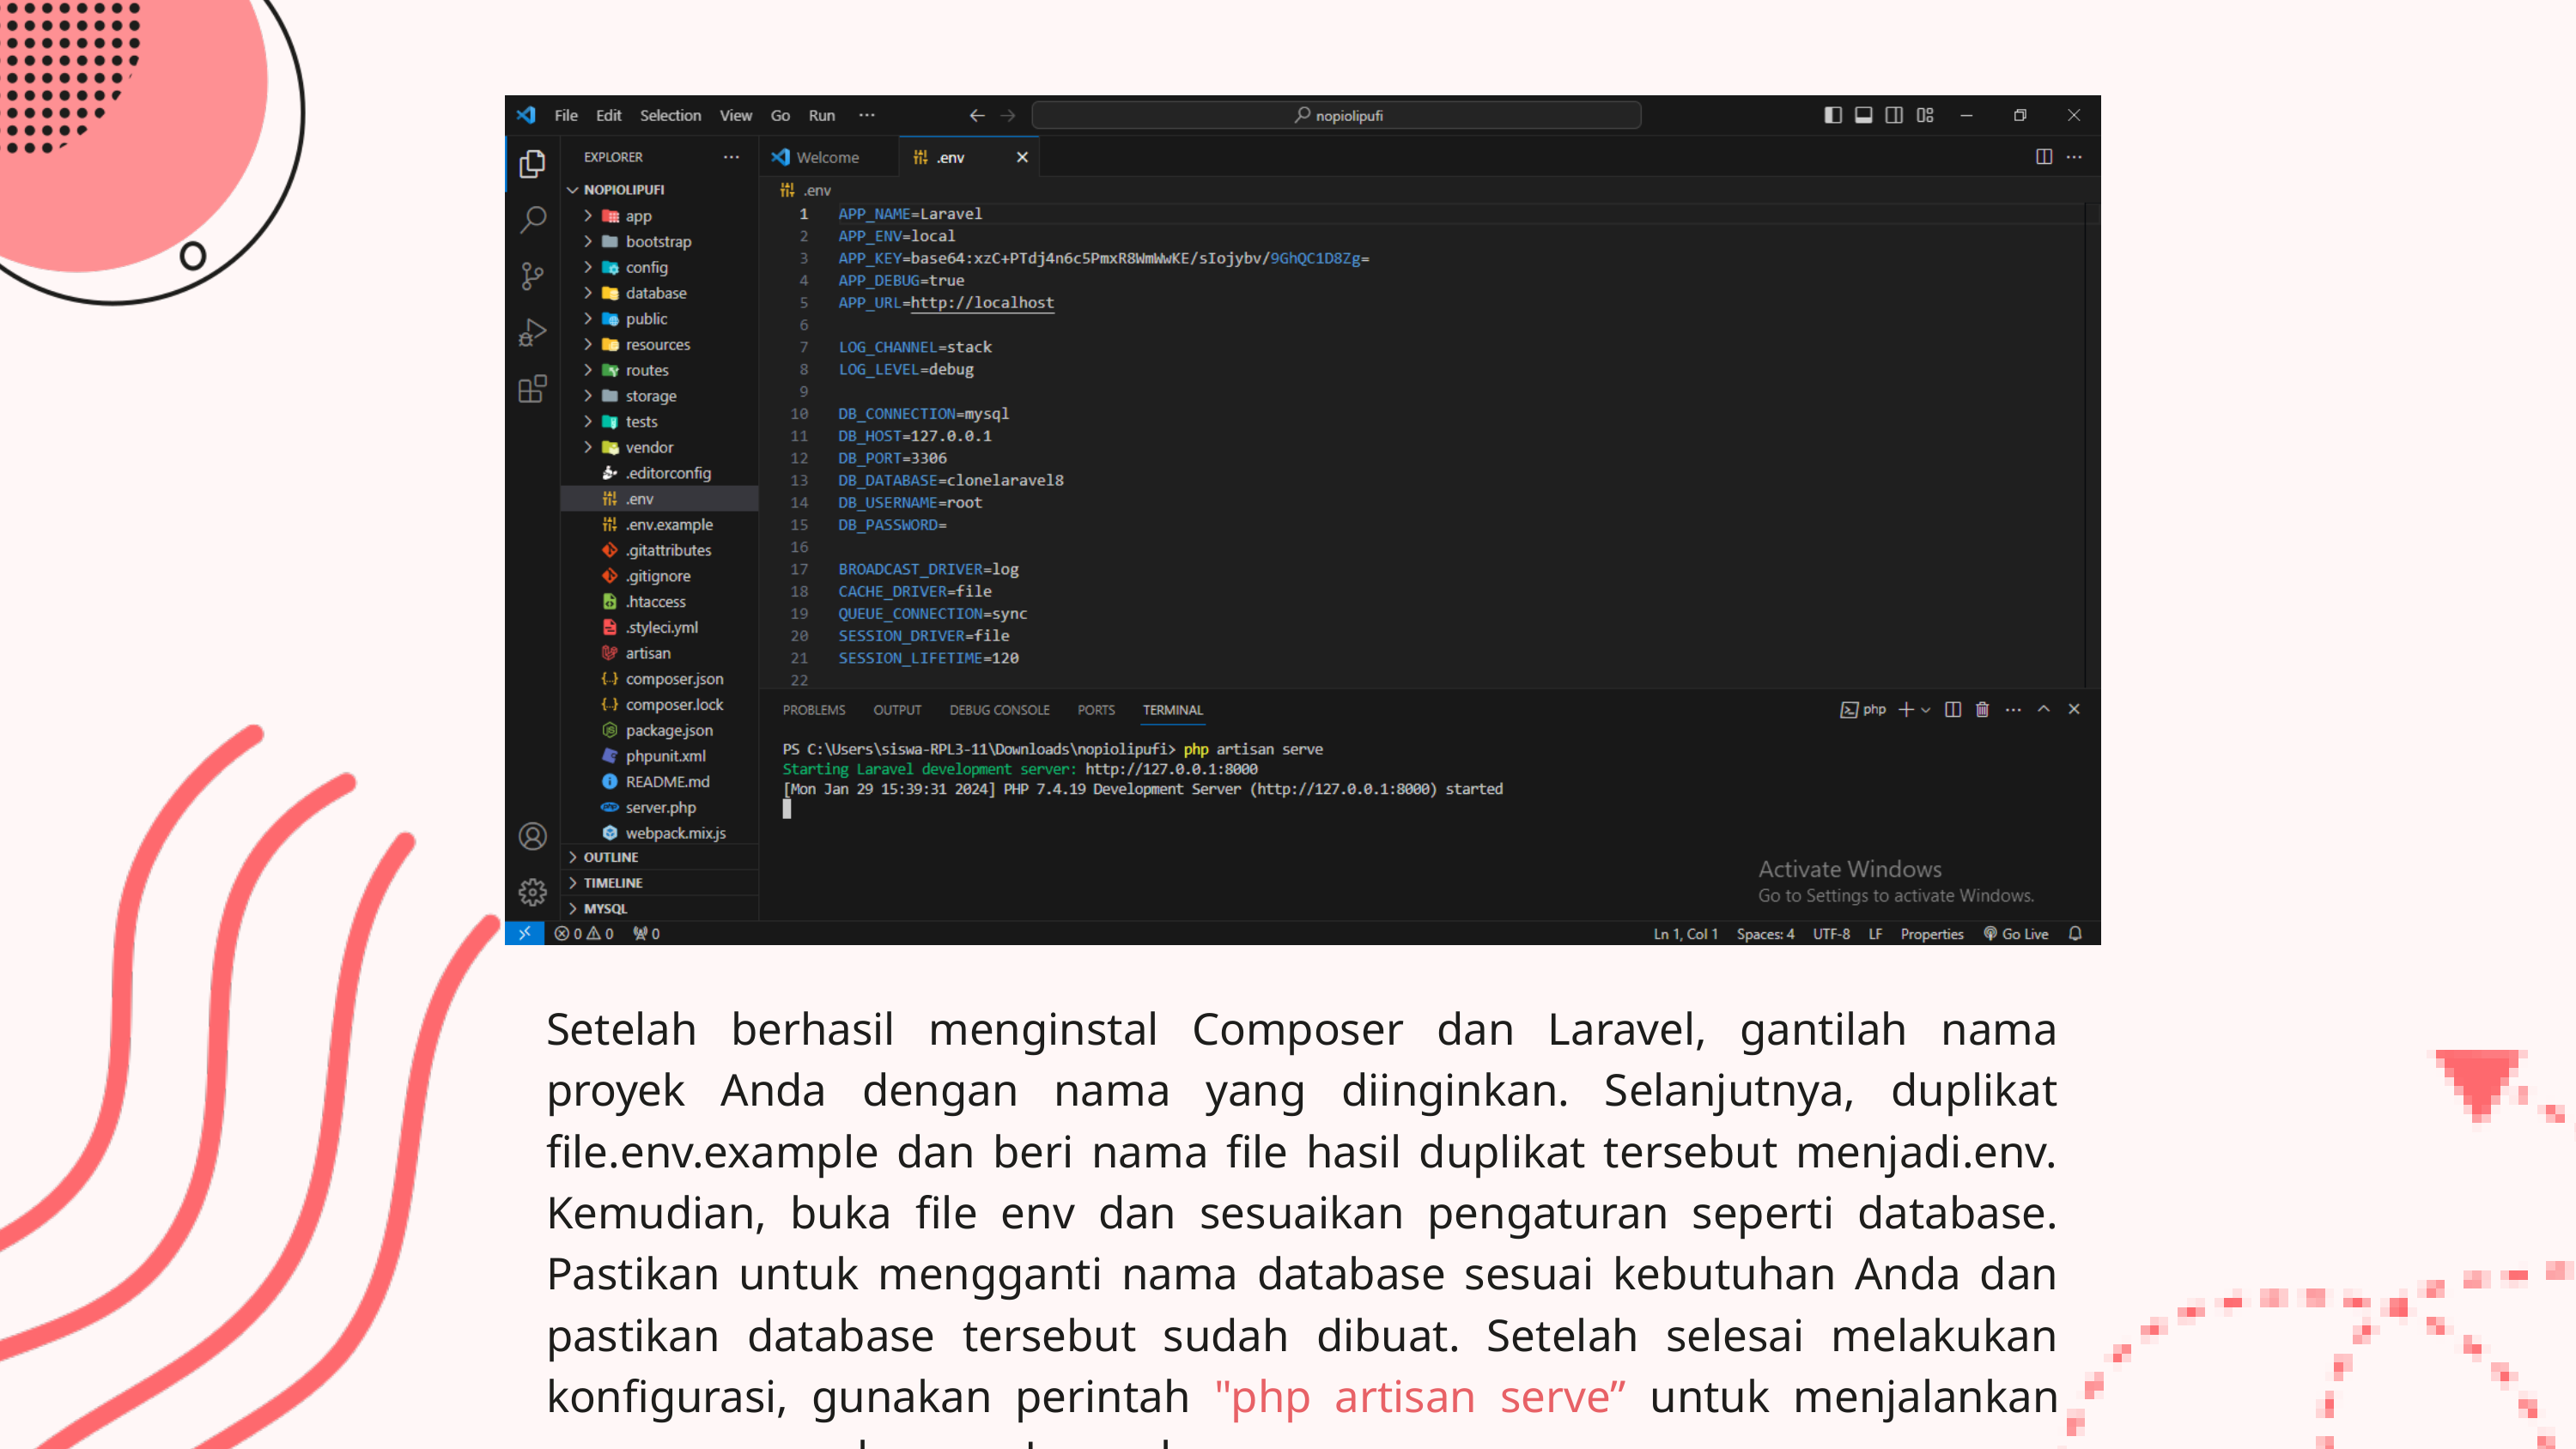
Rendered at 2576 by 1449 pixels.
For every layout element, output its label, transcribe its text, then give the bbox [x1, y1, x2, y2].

text_box [0, 0, 306, 306]
text_box Setelah berhasil menginstal Composer dan Laravel, gantilah nama proyek Anda dengan nama yang diinginkan. Selanjutnya, duplikat file.env.example dan beri nama file hasil duplikat tersebut menjadi.env. Kemudian, buka file env dan sesuaikan pengaturan seperti database. Pastikan untuk mengganti nama database sesuai kebutuhan Anda dan pastikan database tersebut sudah dibuat. Setelah selesai melakukan konfigurasi, gunakan perintah "php artisan serve” untuk menjalankan server pengembangan Laravel. [546, 992, 2060, 1449]
text_box [2060, 1050, 2576, 1449]
text_box [0, 724, 502, 1449]
text_box [505, 95, 2101, 945]
